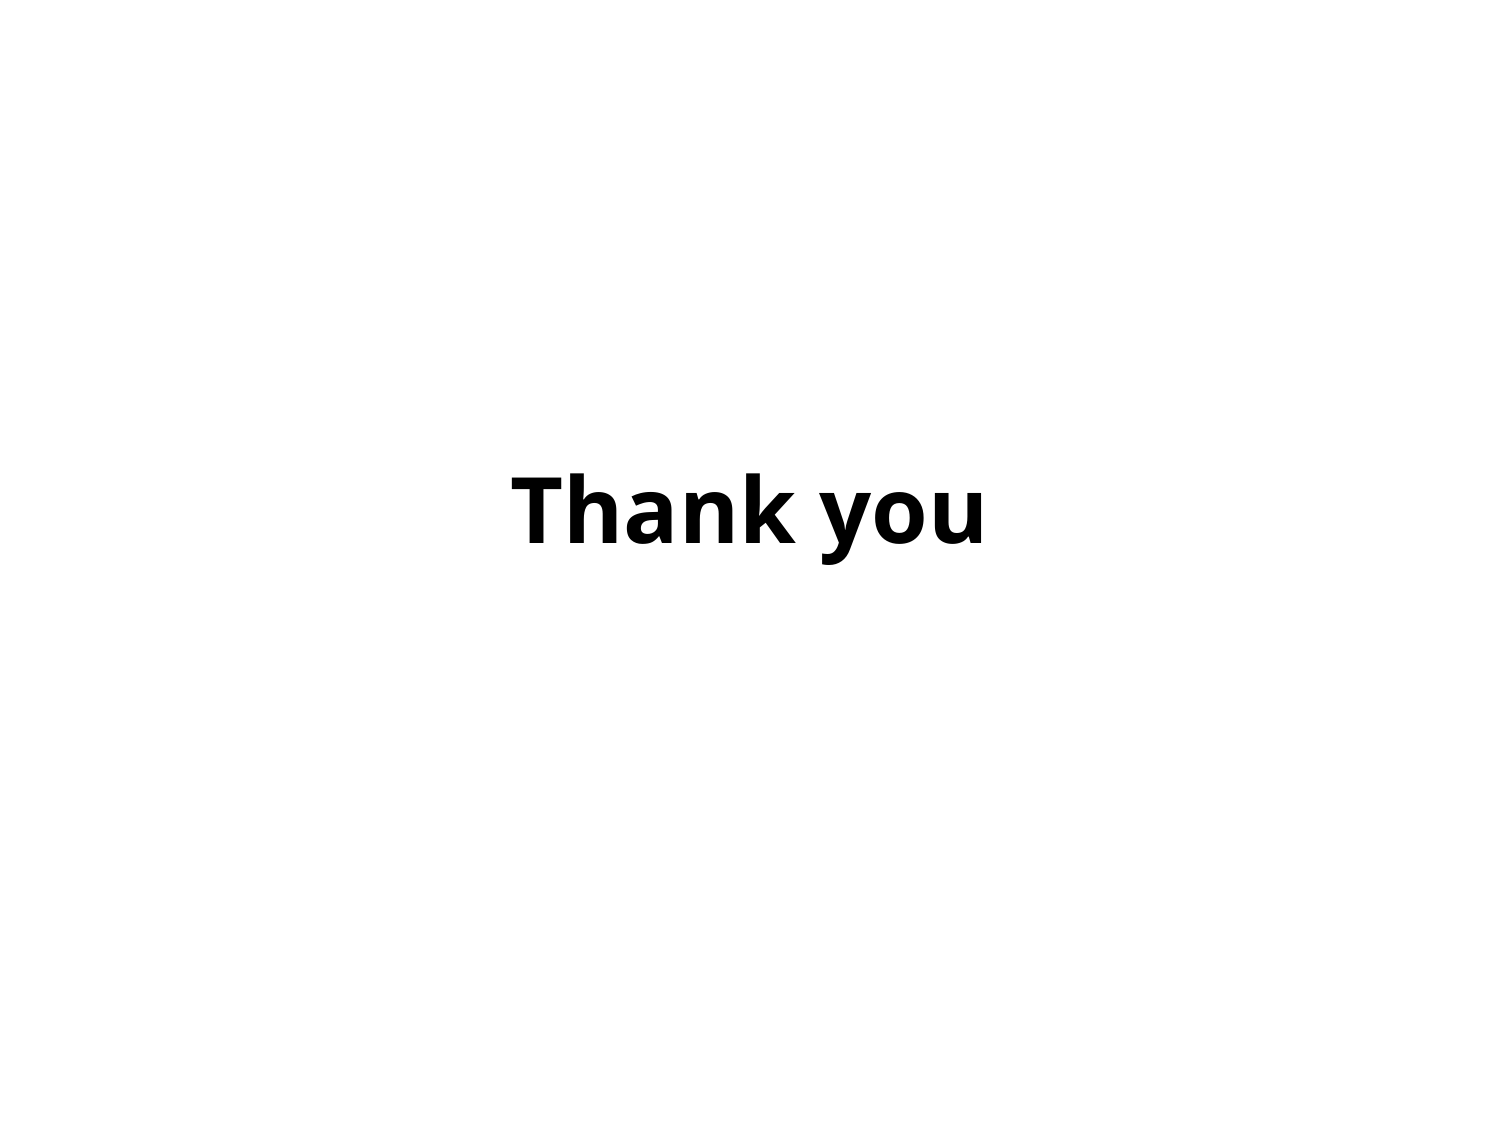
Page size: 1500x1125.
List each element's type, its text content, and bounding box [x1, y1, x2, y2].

title Thank you [75, 301, 1425, 714]
